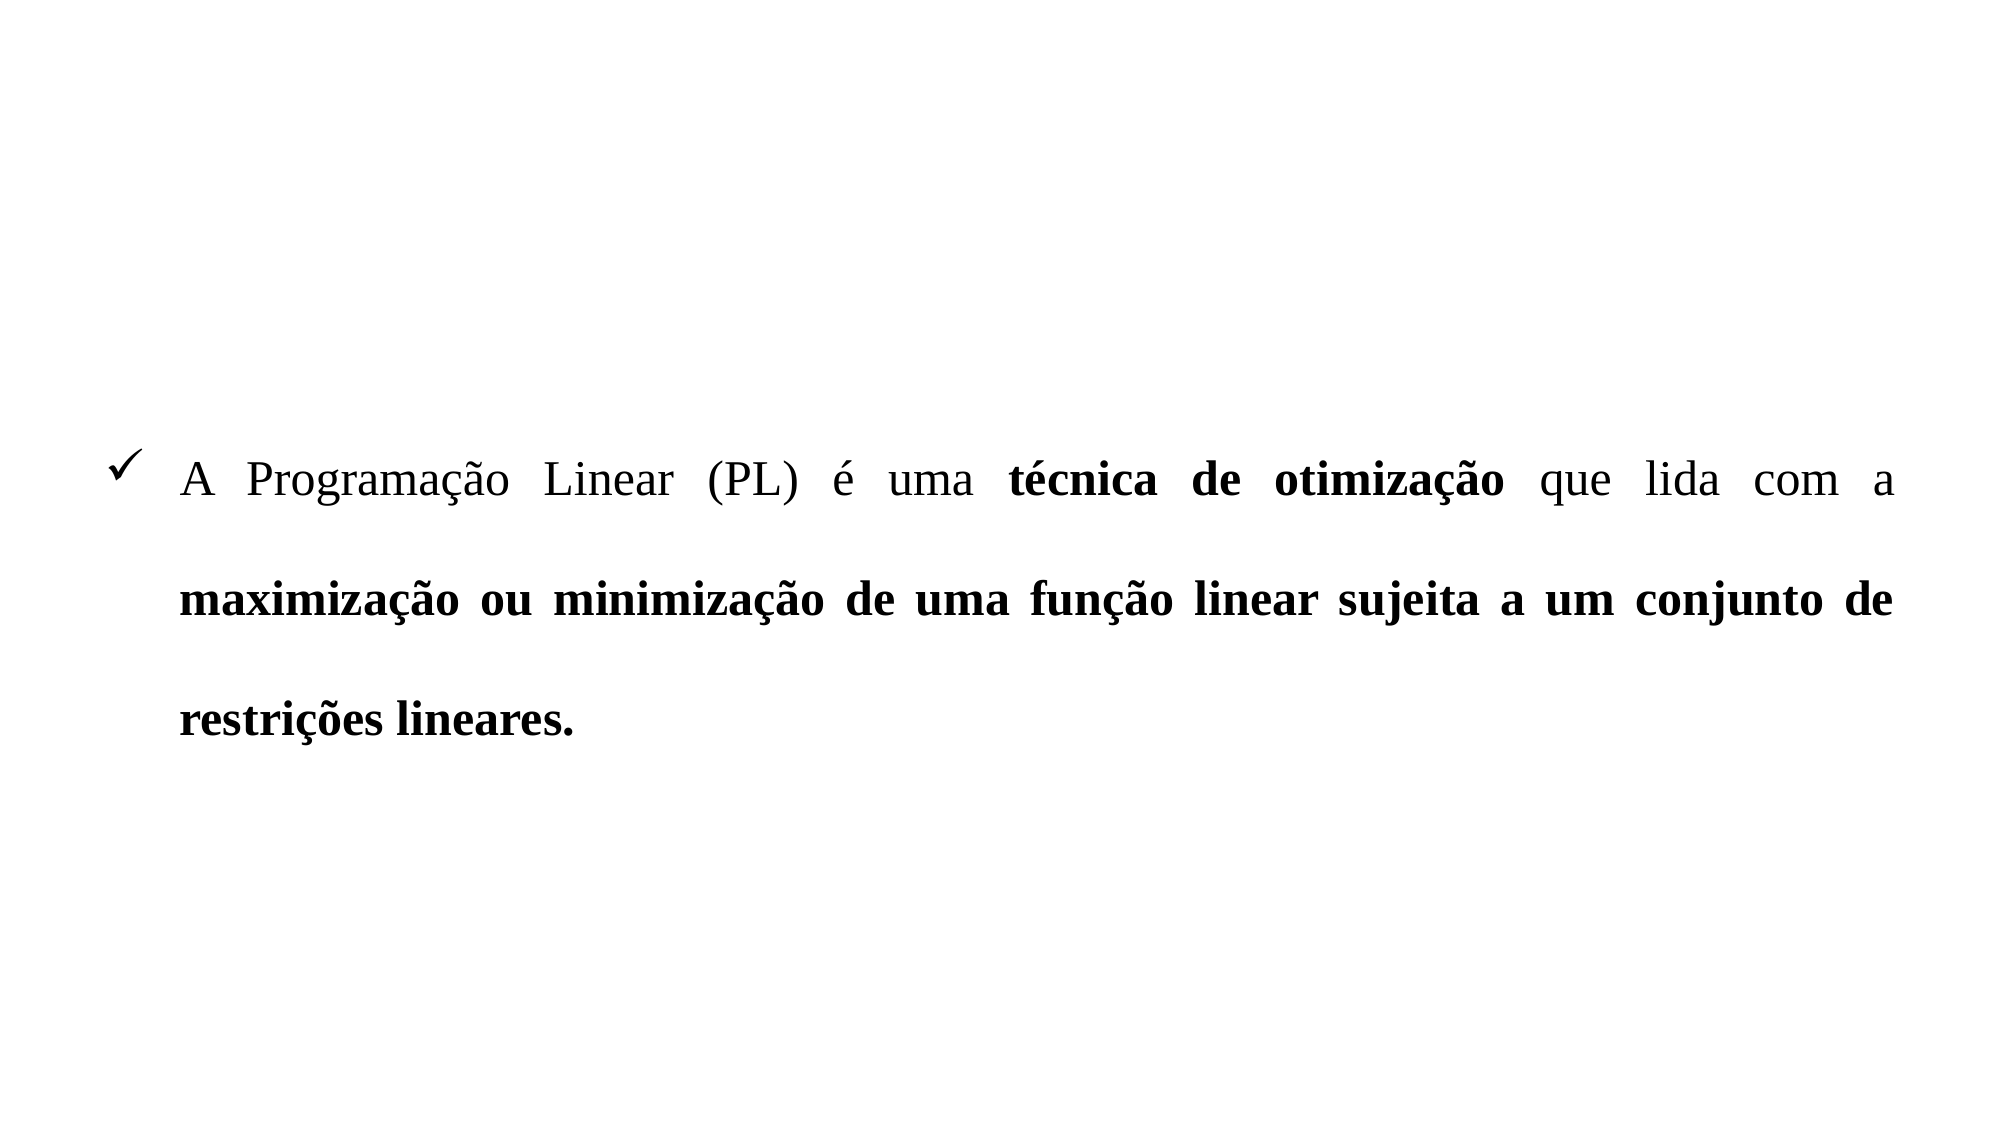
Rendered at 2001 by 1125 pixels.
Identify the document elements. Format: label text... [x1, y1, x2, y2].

text_box A Programação Linear (PL) é uma técnica de otimização que lida com a maximização ou minimização de uma função linear sujeita a um conjunto de restrições lineares. [89, 377, 1911, 753]
